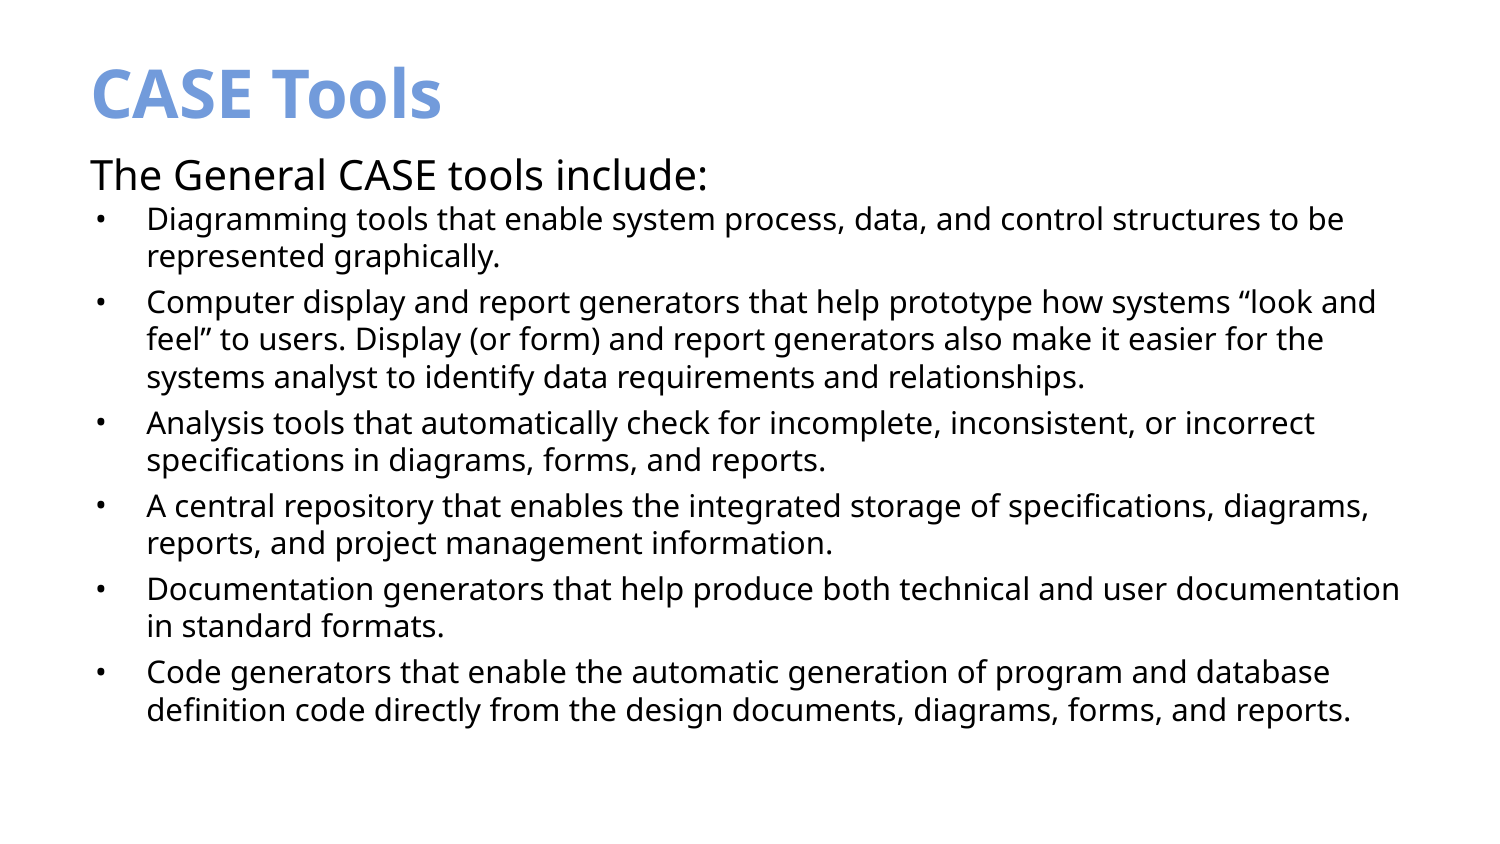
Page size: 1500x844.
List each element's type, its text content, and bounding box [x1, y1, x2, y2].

list The General CASE tools include: Diagramming tools that enable system process, data, and control structures to be represented graphically. Computer display and report generators that help prototype how systems “look and feel” to users. Display (or form) and report generators also make it easier for the systems analyst to identify data requirements and relationships. Analysis tools that automatically check for incomplete, inconsistent, or incorrect specifications in diagrams, forms, and reports. A central repository that enables the integrated storage of specifications, diagrams, reports, and project management information. Documentation generators that help produce both technical and user documentation in standard formats. Code generators that enable the automatic generation of program and database definition code directly from the design documents, diagrams, forms, and reports. [75, 141, 1425, 783]
title CASE Tools [75, 33, 1425, 141]
